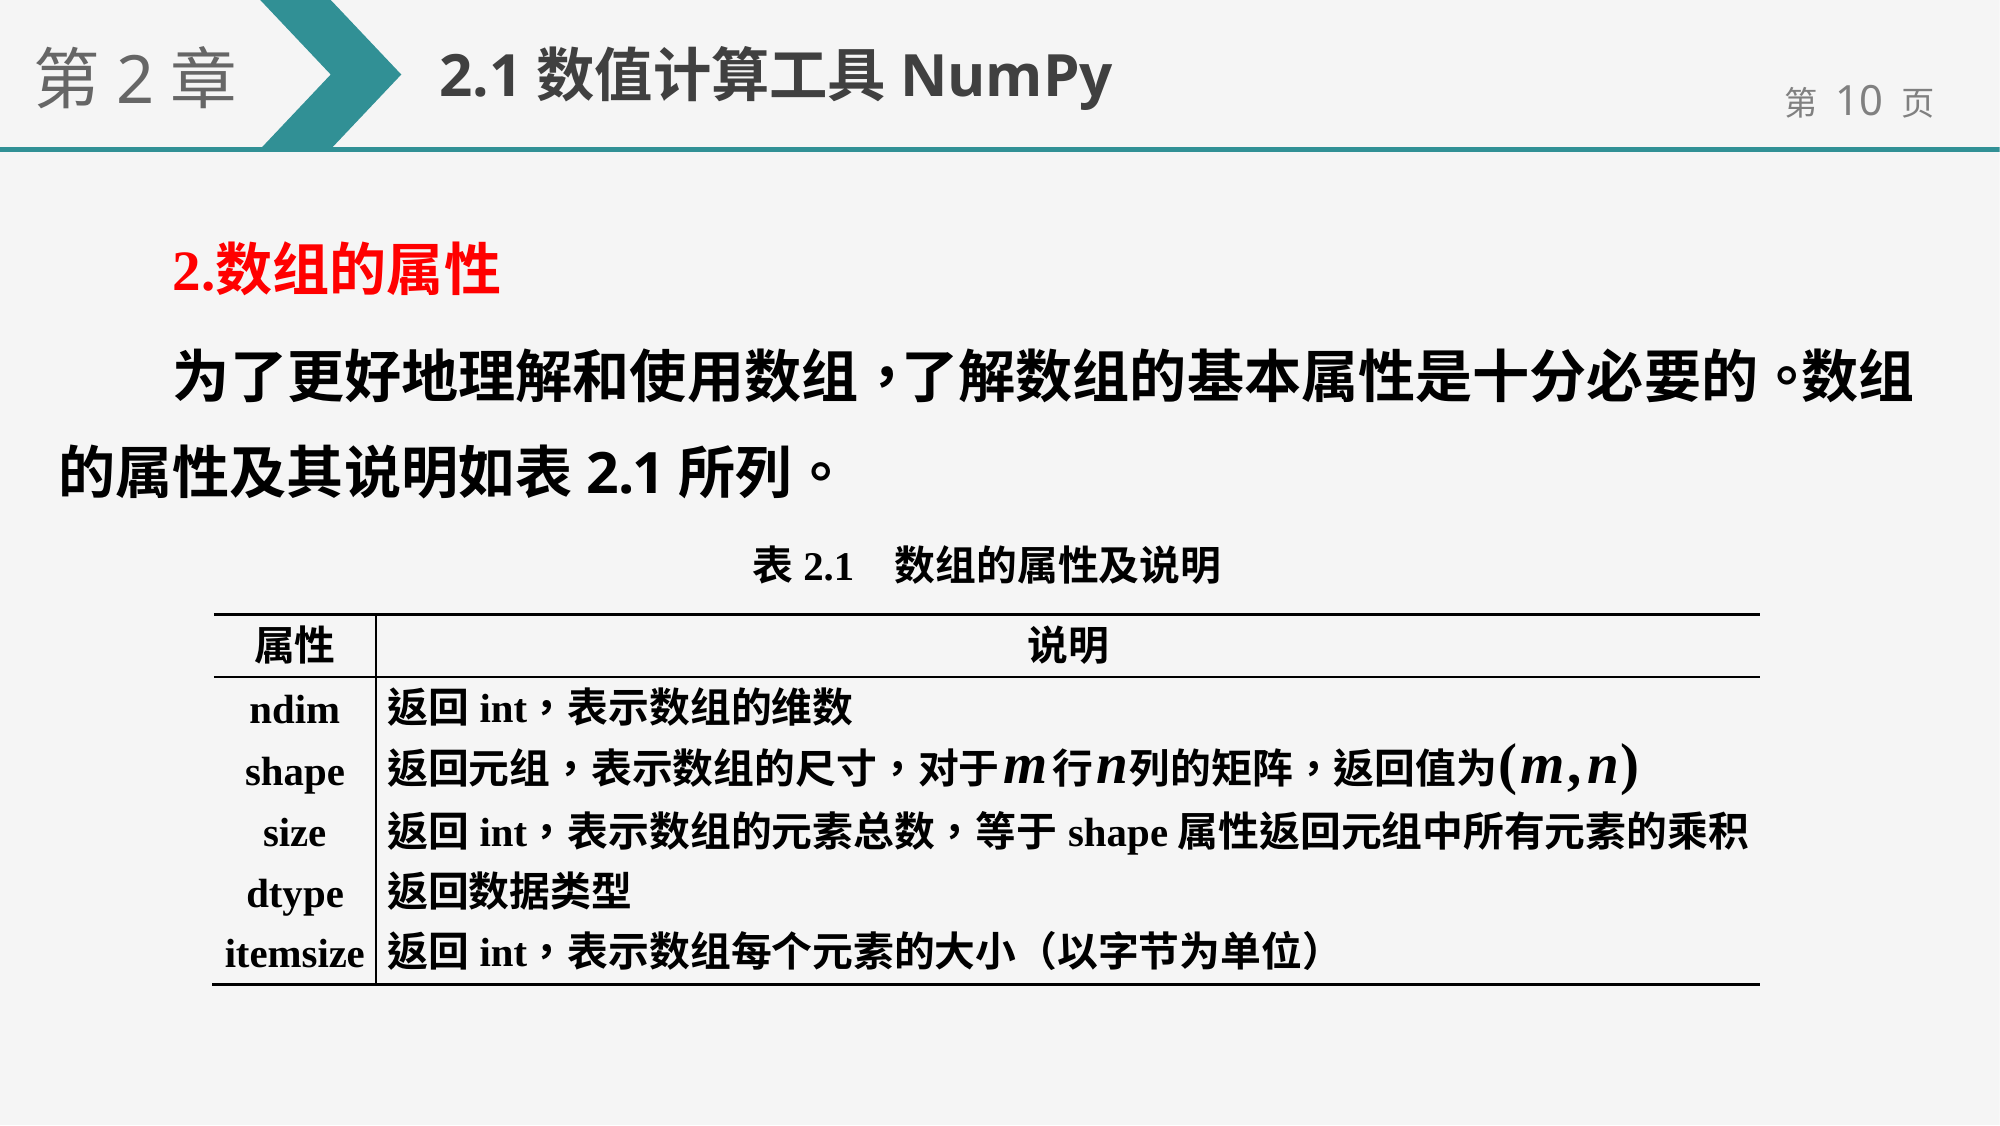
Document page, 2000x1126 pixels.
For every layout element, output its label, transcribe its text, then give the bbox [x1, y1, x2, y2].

text_box 第2章 [19, 29, 253, 125]
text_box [58, 216, 1912, 1017]
text_box [258, 0, 403, 148]
text_box 2.1数值计算工具NumPy [424, 31, 1366, 116]
